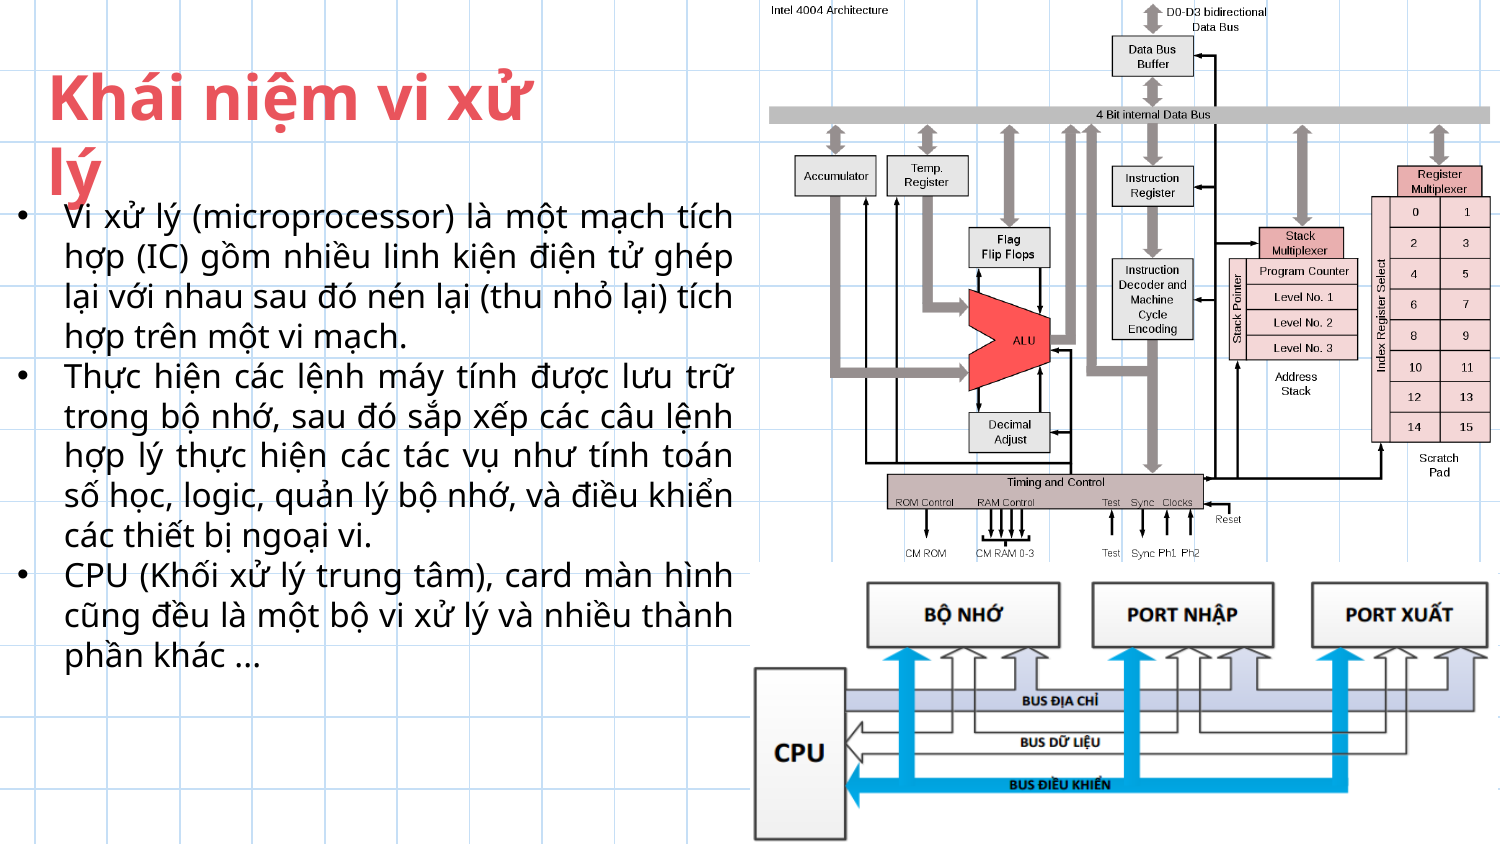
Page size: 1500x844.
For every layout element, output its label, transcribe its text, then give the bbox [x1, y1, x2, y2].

list Vi xử lý (microprocessor) là một mạch tích hợp (IC) gồm nhiều linh kiện điện tử ghép lại với nhau sau đó nén lại (thu nhỏ lại) tích hợp trên một vi mạch. Thực hiện các lệnh máy tính được lưu trữ trong bộ nhớ, sau đó sắp xếp các câu lệnh hợp lý thực hiện các tác vụ như tính toán số học, logic, quản lý bộ nhớ, và điều khiển các thiết bị ngoại vi. CPU (Khối xử lý trung tâm), card màn hình cũng đều là một bộ vi xử lý và nhiều thành phần khác ... [2, 180, 750, 844]
picture [749, 0, 1500, 844]
title Khái niệm vi xử lý [32, 43, 609, 151]
